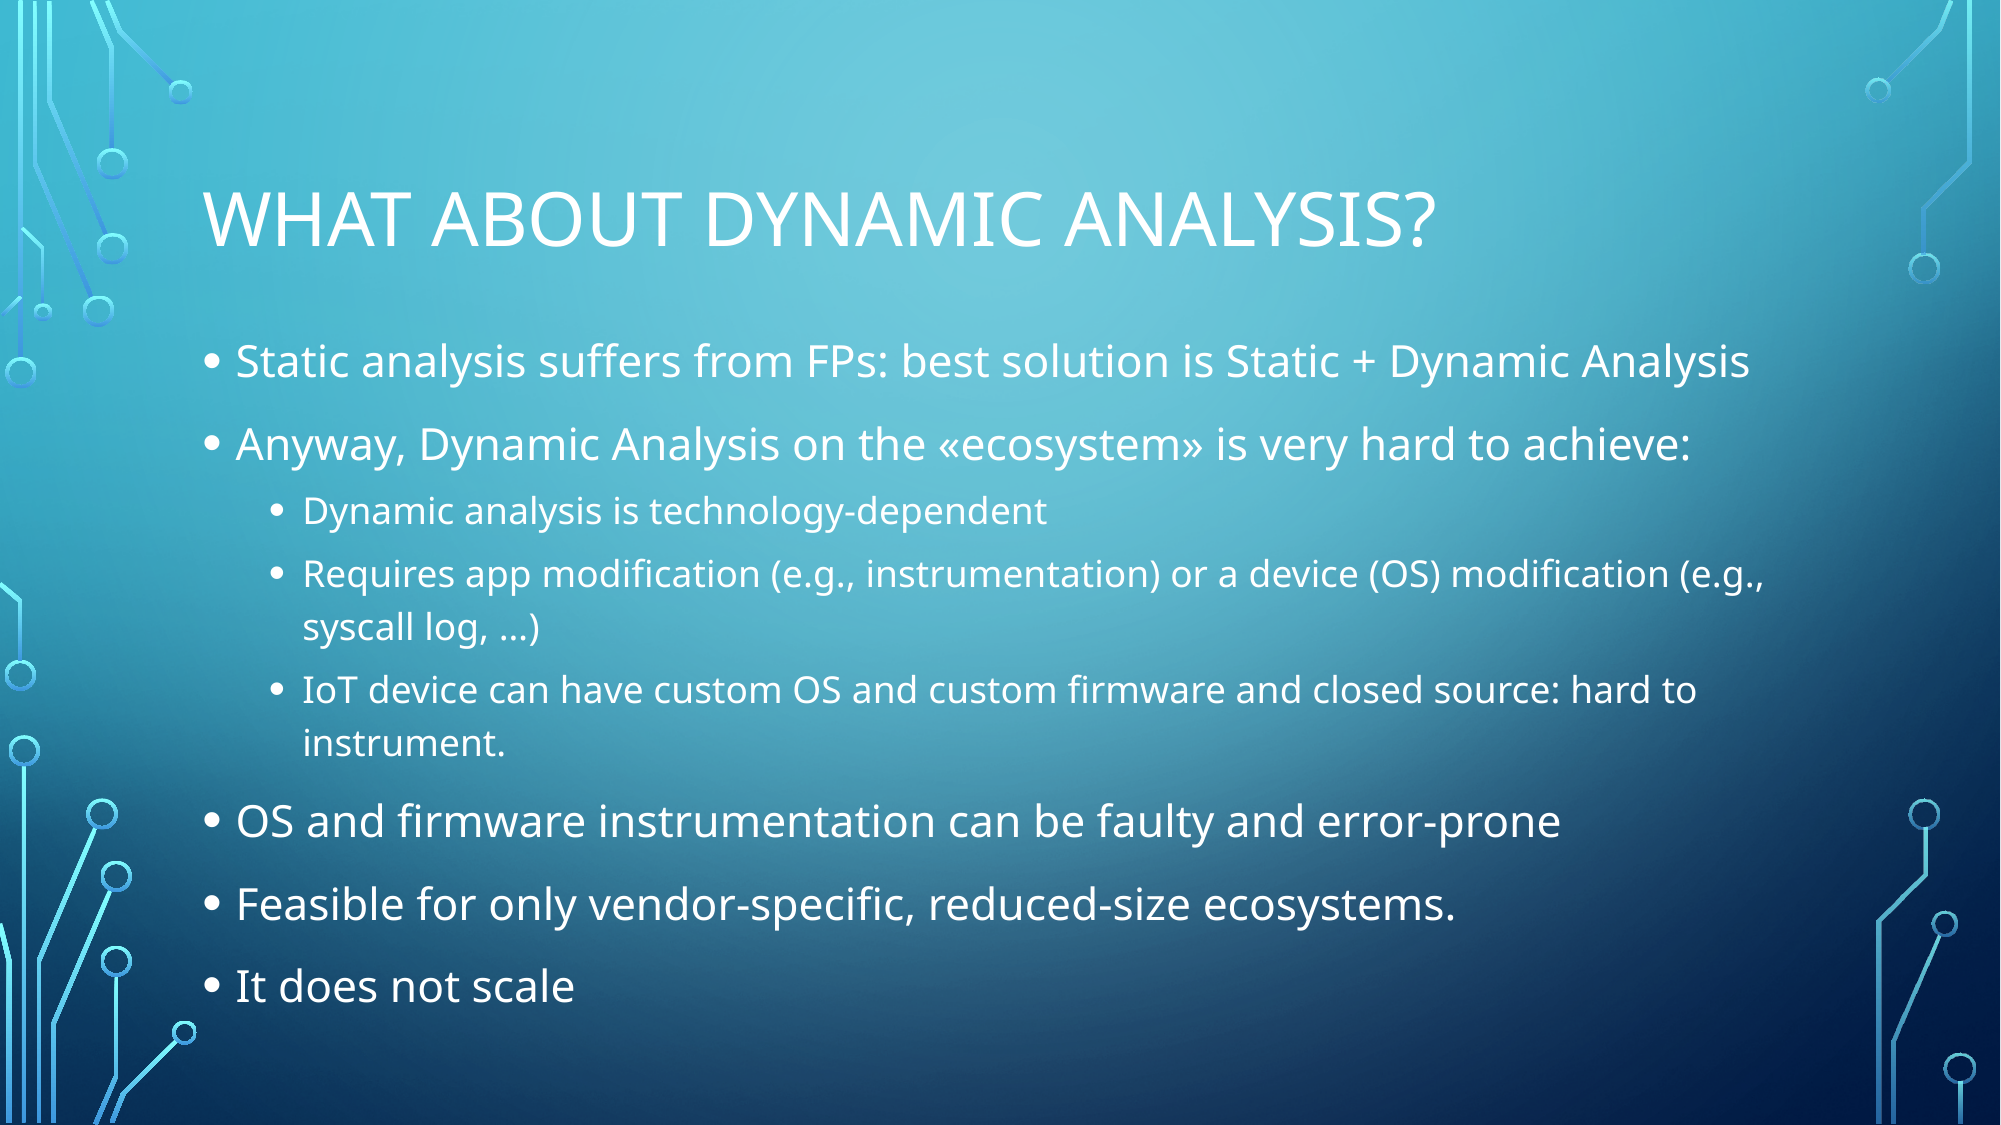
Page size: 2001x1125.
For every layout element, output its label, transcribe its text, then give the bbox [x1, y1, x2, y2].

list Static analysis suffers from FPs: best solution is Static + Dynamic Analysis Anyway, Dynamic Analysis on the «ecosystem» is very hard to achieve: Dynamic analysis is technology-dependent Requires app modification (e.g., instrumentation) or a device (OS) modification (e.g., syscall log, …) IoT device can have custom OS and custom firmware and closed source: hard to instrument. OS and firmware instrumentation can be faulty and error-prone Feasible for only vendor-specific, reduced-size ecosystems. It does not scale [187, 315, 1813, 1072]
title What ABOUT DYNAMIC ANALYSIS? [187, 101, 1813, 315]
